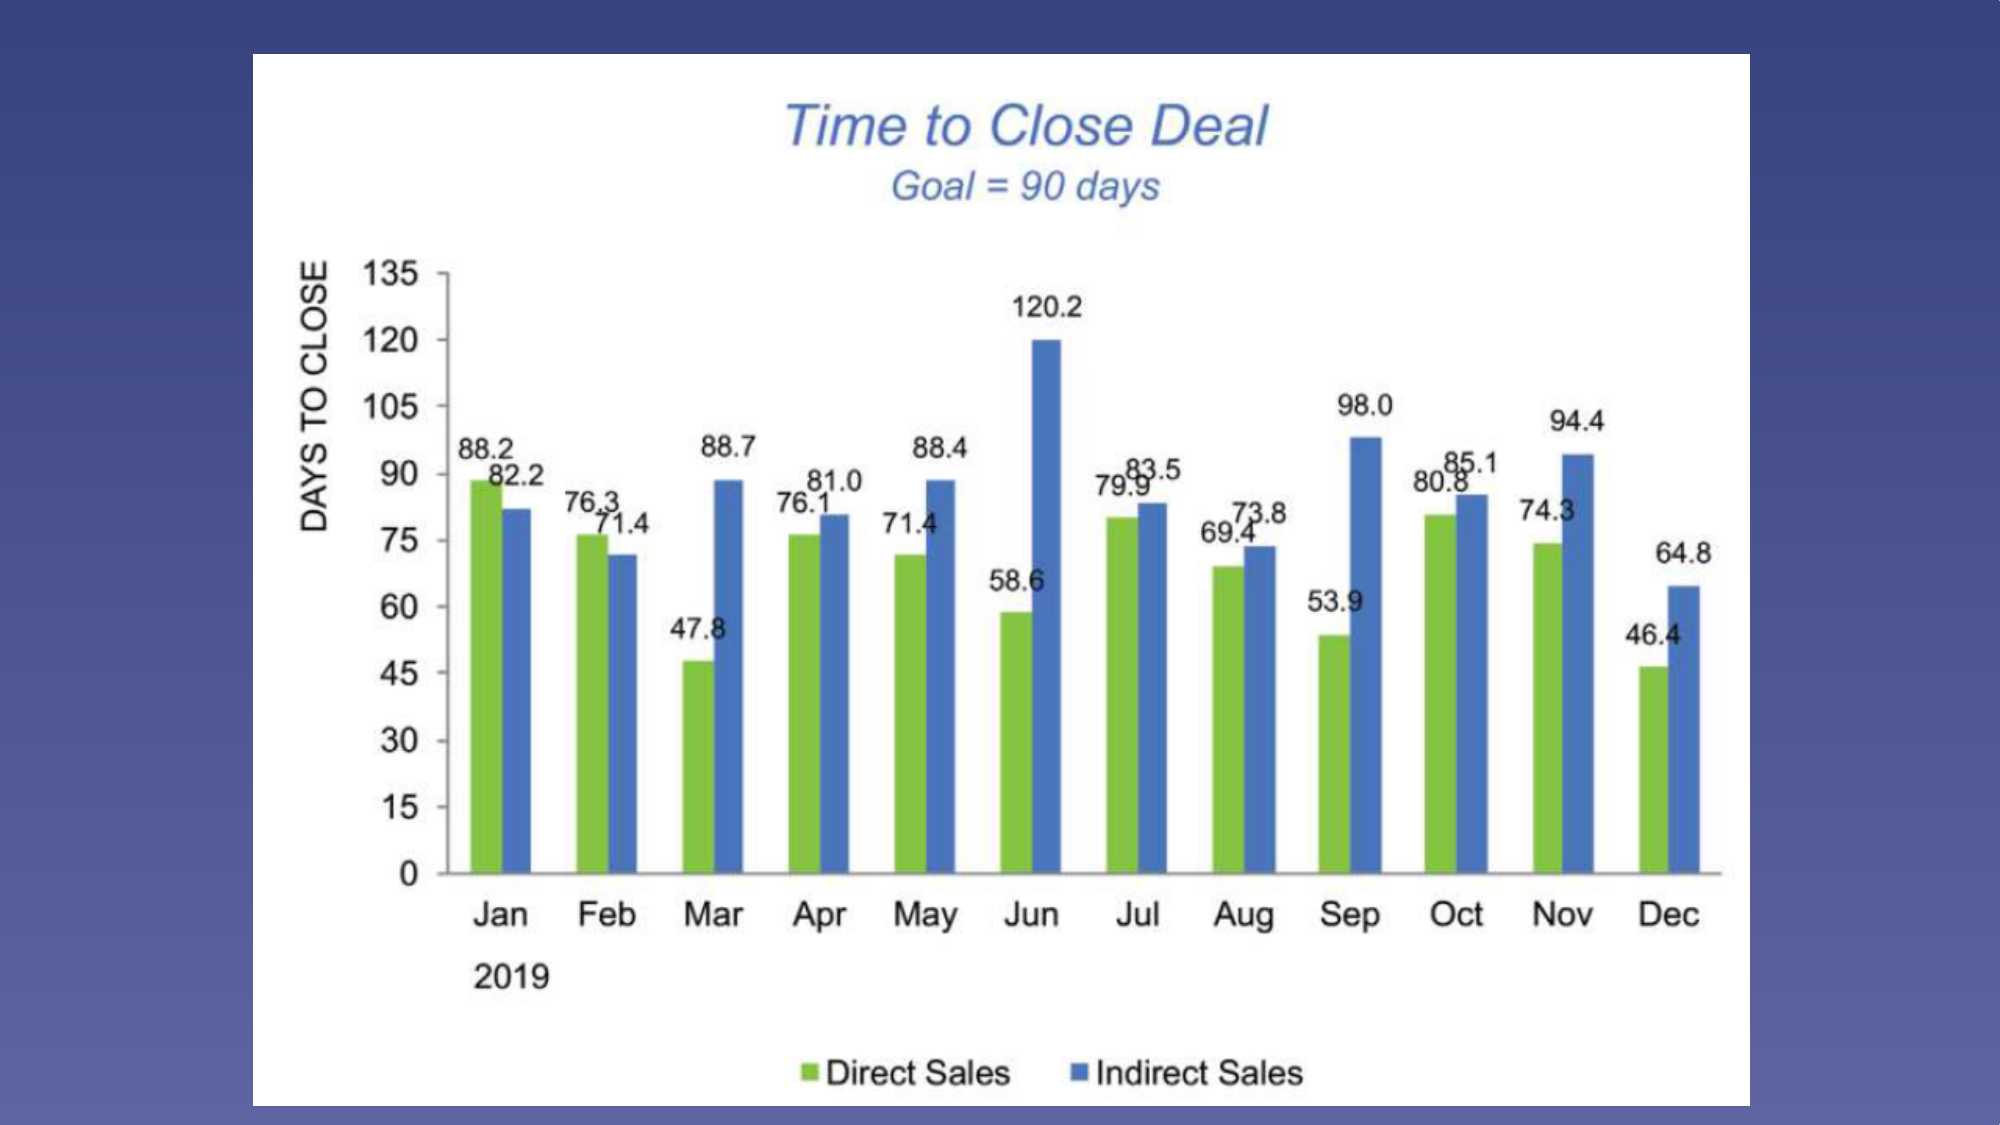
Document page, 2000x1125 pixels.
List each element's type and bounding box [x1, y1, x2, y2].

picture [252, 54, 1750, 1107]
